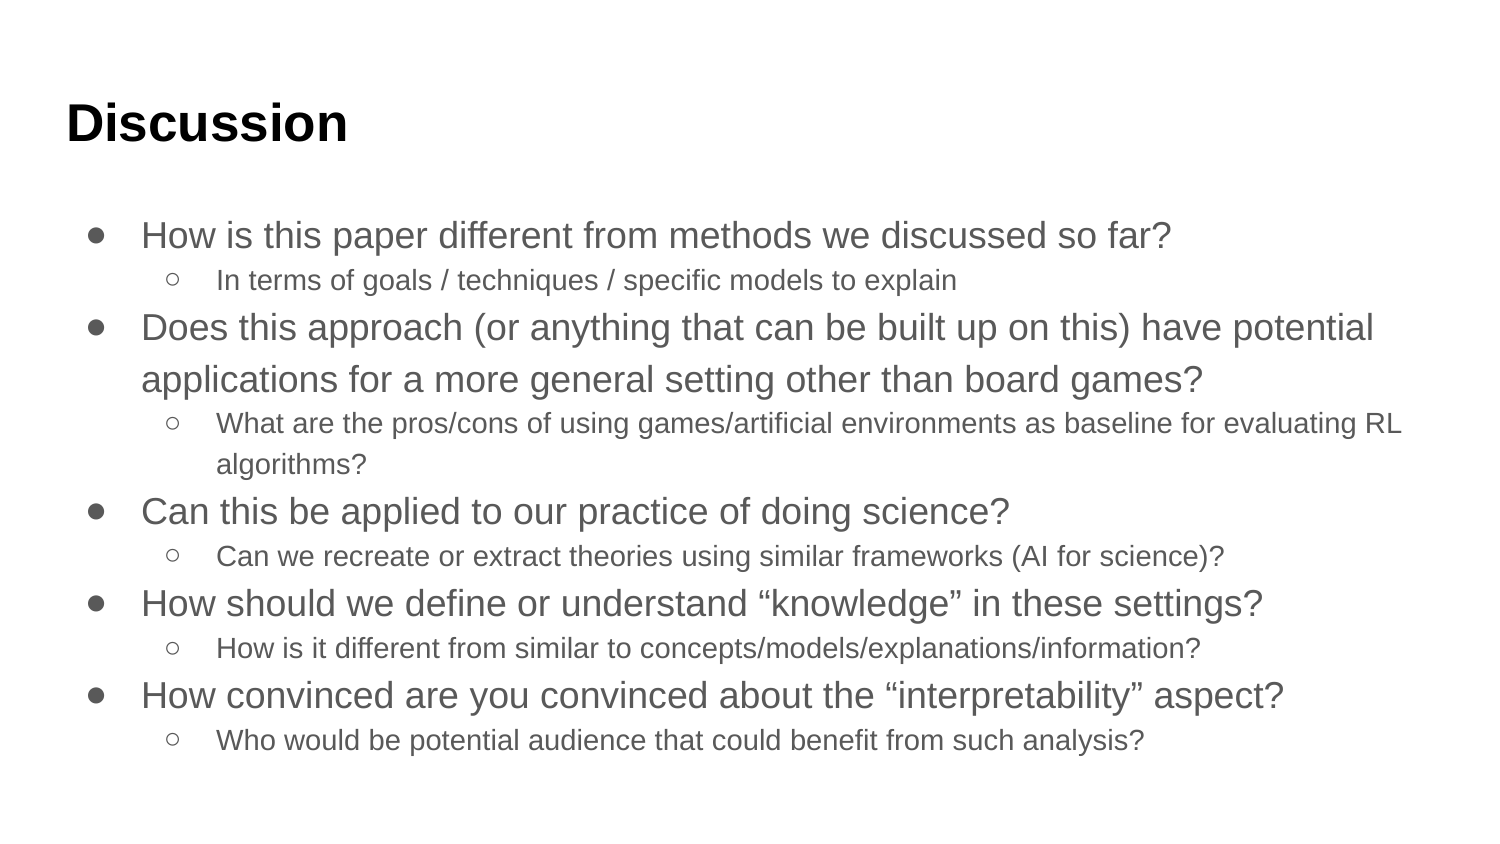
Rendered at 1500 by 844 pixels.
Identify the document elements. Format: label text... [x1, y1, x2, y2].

list How is this paper different from methods we discussed so far? In terms of goals / techniques / specific models to explain Does this approach (or anything that can be built up on this) have potential applications for a more general setting other than board games? What are the pros/cons of using games/artificial environments as baseline for evaluating RL algorithms? Can this be applied to our practice of doing science? Can we recreate or extract theories using similar frameworks (AI for science)? How should we define or understand “knowledge” in these settings? How is it different from similar to concepts/models/explanations/information? How convinced are you convinced about the “interpretability” aspect? Who would be potential audience that could benefit from such analysis? [51, 189, 1449, 820]
title Discussion [51, 72, 1449, 167]
